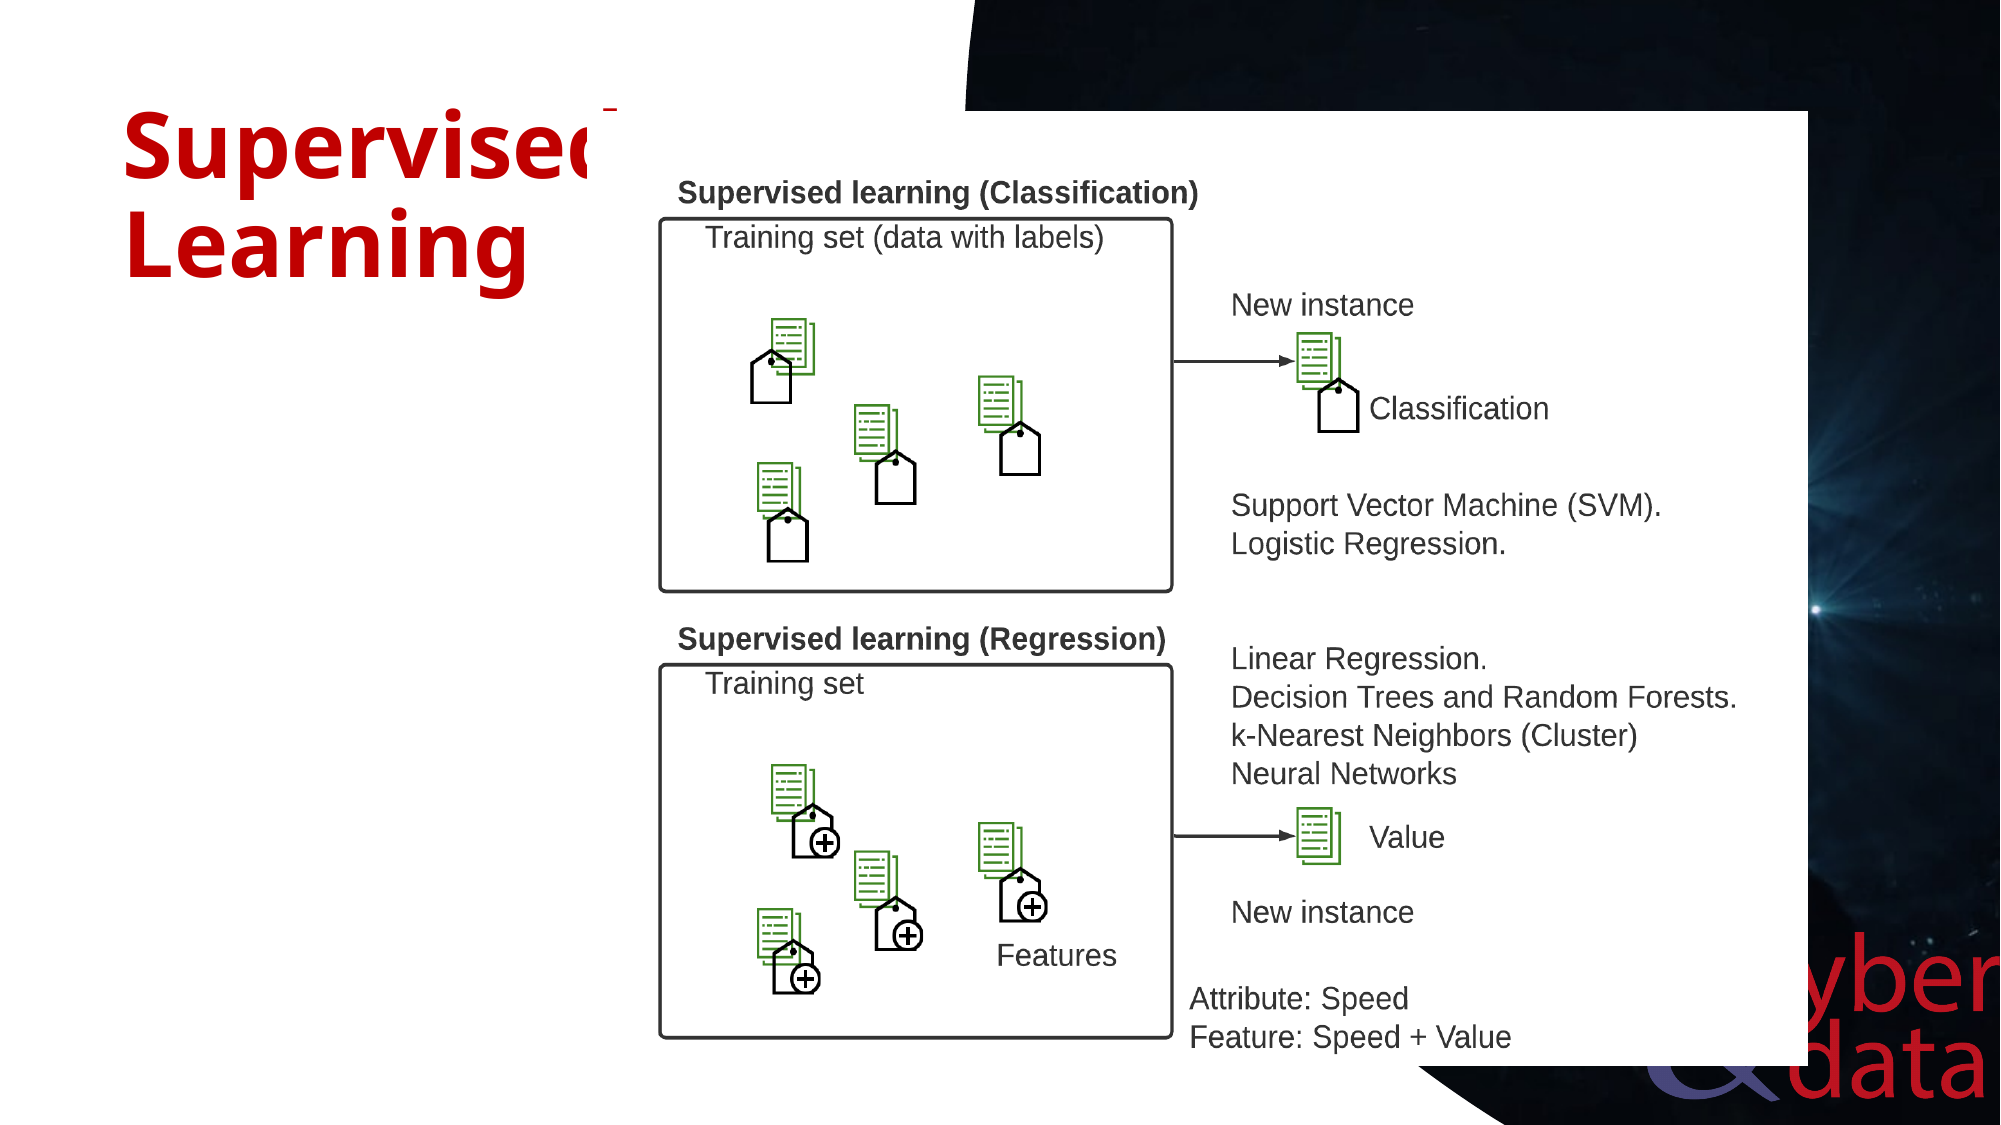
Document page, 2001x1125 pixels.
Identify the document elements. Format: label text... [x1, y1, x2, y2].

title Supervised Learning [107, 59, 948, 338]
picture [587, 0, 2000, 1125]
